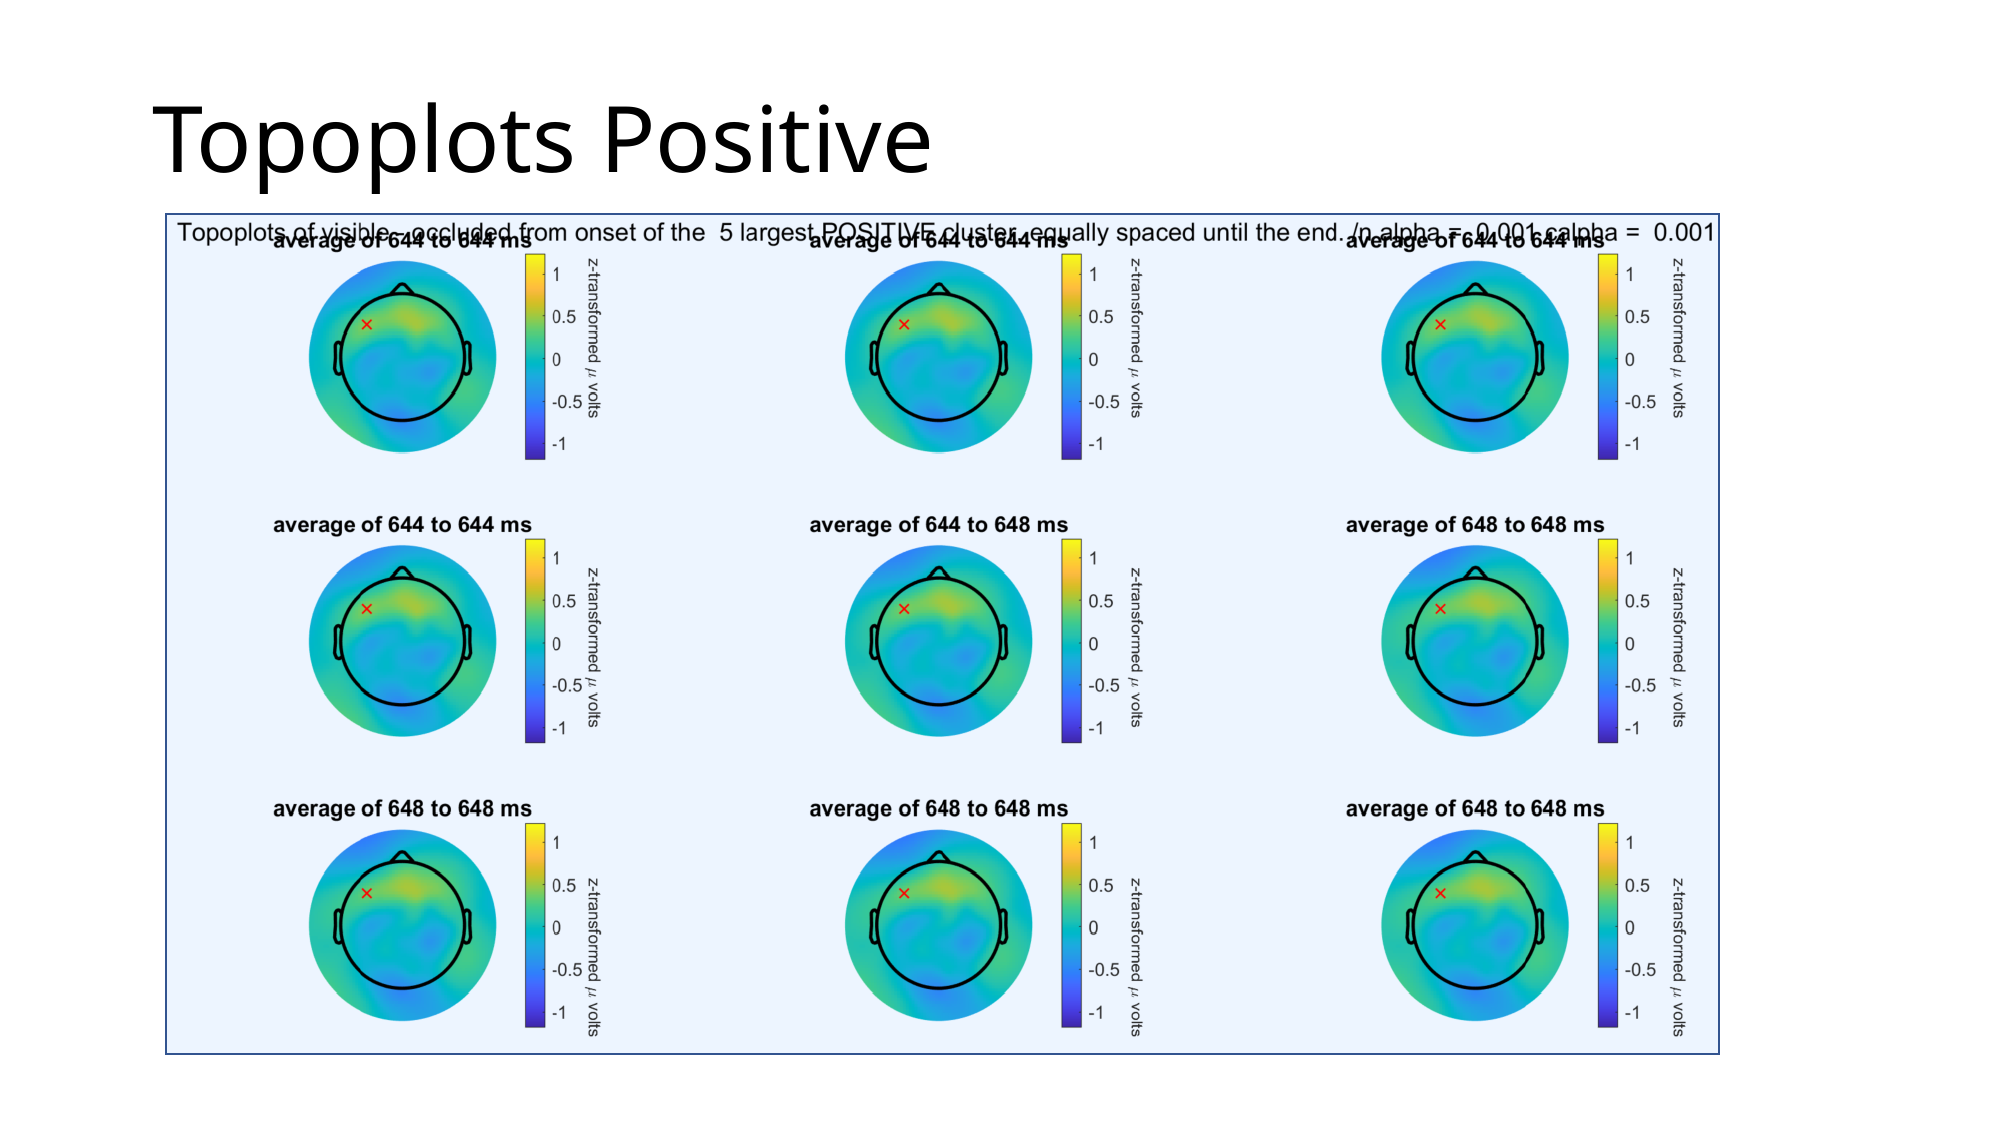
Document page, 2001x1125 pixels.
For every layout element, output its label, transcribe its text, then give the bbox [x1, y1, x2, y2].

text_box [165, 213, 1720, 1055]
title Topoplots Positive [137, 34, 1863, 252]
